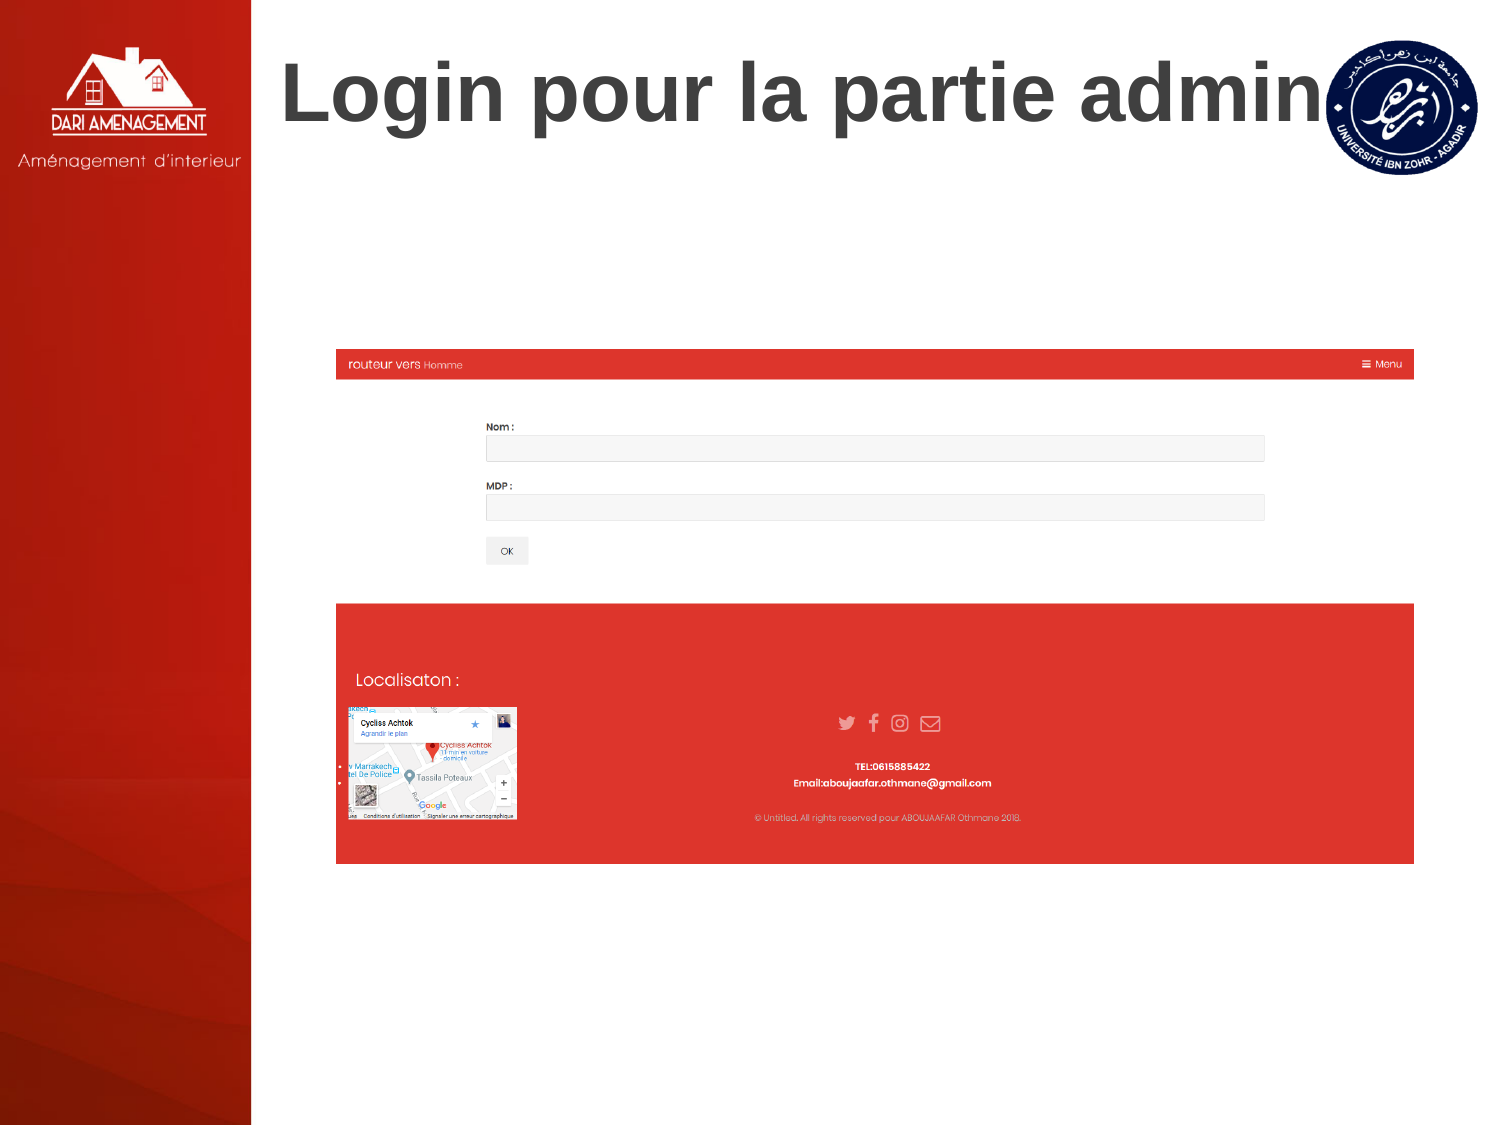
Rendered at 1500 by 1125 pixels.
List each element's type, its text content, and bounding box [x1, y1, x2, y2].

picture [0, 0, 1500, 1125]
title Login pour la partie admin [265, 0, 1500, 176]
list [336, 349, 1414, 865]
